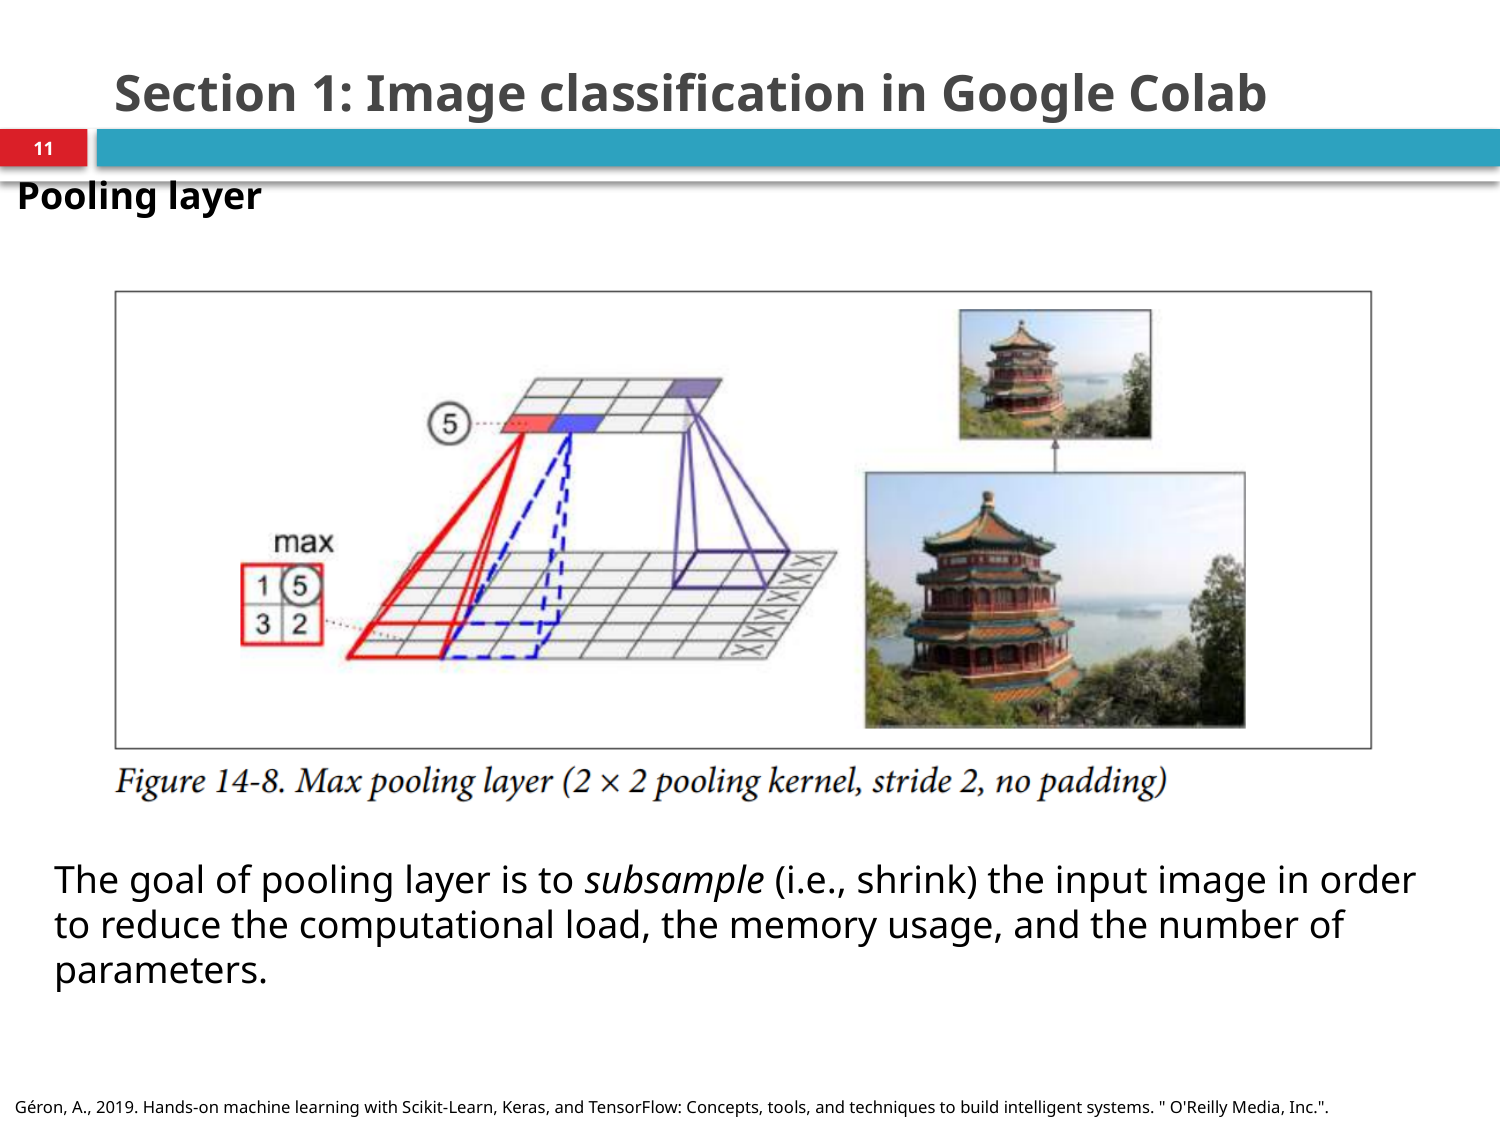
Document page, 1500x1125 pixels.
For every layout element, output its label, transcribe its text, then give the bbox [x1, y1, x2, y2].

text_box Pooling layer [1, 164, 278, 225]
slide_number 11 [0, 129, 88, 170]
picture [87, 269, 1405, 813]
title Section 1: Image classification in Google Colab [99, 25, 1438, 129]
text_box The goal of pooling layer is to subsample (i.e., shrink) the input image in order to reduce the computational load, the memory usage, and the number of parameters. [39, 848, 1452, 999]
text_box Géron, A., 2019. Hands-on machine learning with Scikit-Learn, Keras, and TensorFlow: Concepts, tools, and techniques to build intelligent systems. " O'Reilly Media, Inc.". [0, 1089, 1500, 1125]
